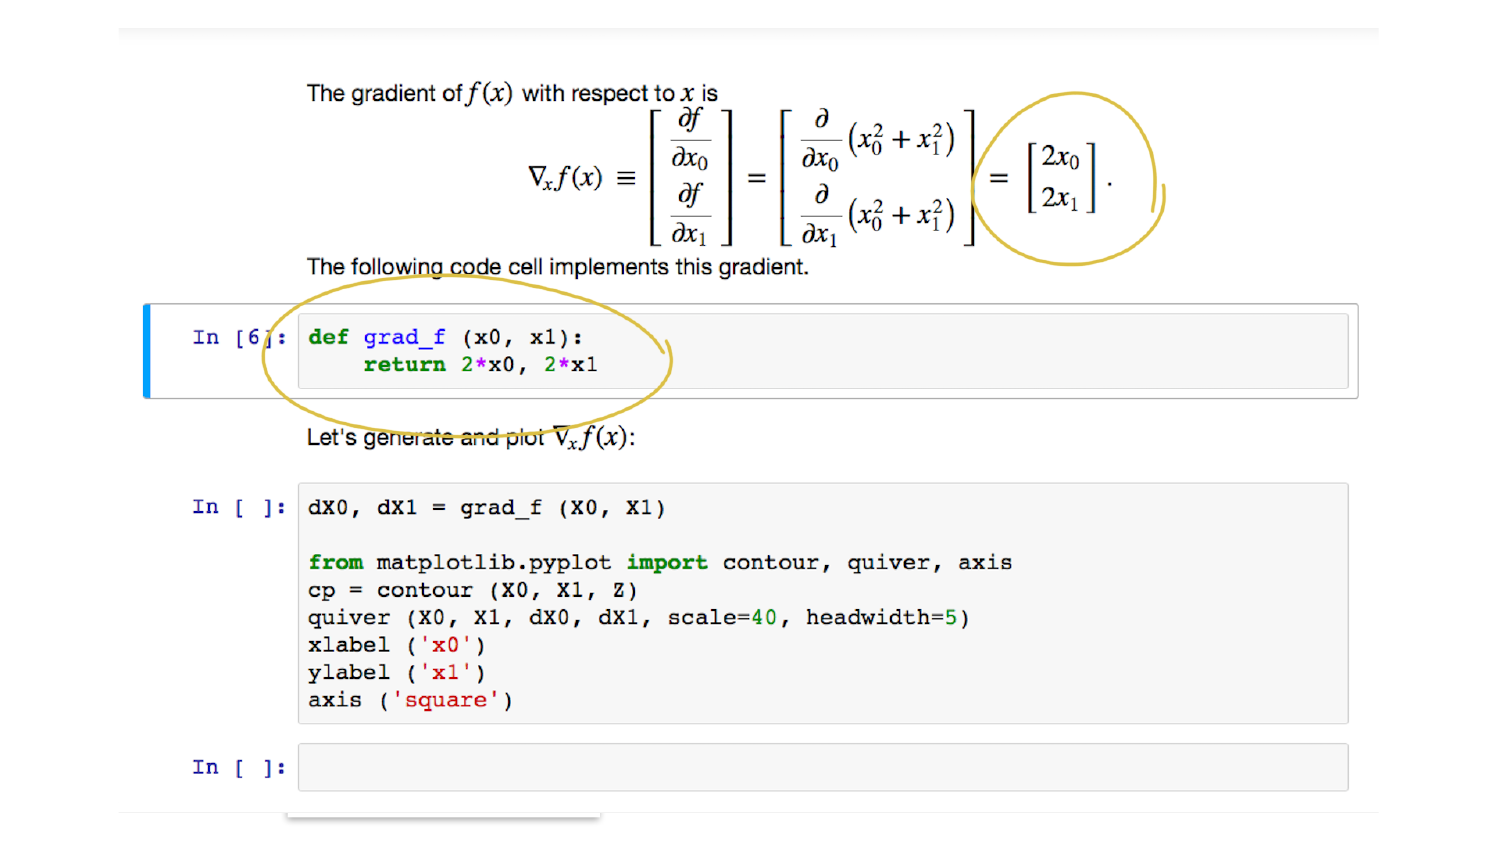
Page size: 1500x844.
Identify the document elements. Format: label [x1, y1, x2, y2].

picture [118, 28, 1379, 813]
